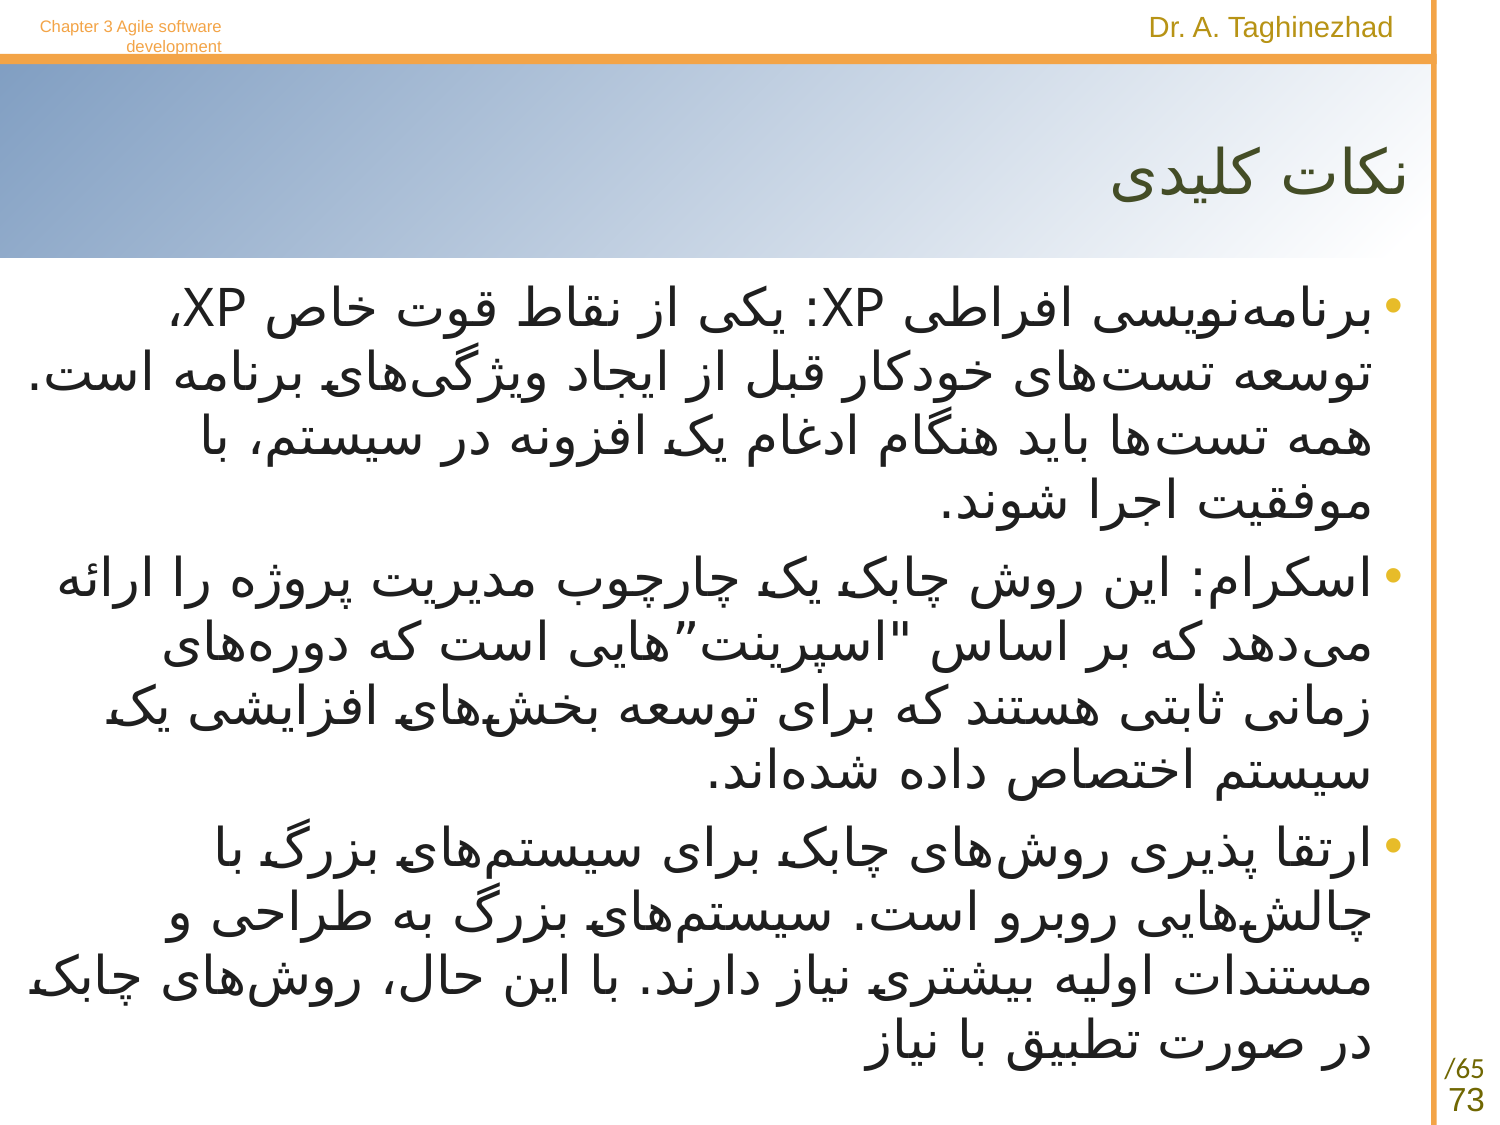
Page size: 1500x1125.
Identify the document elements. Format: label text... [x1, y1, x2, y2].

slide_number 73 [1413, 1023, 1500, 1125]
list برنامه‌نویسی افراطی XP: یکی از نقاط قوت خاص XP، توسعه تست‌های خودکار قبل از ایجاد ویژگی‌های برنامه است. همه تست‌ها باید هنگام ادغام یک افزونه در سیستم، با موفقیت اجرا شوند. اسکرام: این روش چابک یک چارچوب مدیریت پروژه را ارائه می‌دهد که بر اساس "اسپرینت”‌هایی است که دوره‌های زمانی ثابتی هستند که برای توسعه بخش‌های افزایشی یک سیستم اختصاص داده شده‌اند. ارتقا پذیری روش‌های چابک برای سیستم‌های بزرگ با چالش‌هایی روبرو است. سیستم‌های بزرگ به طراحی و مستندات اولیه بیشتری نیاز دارند. با این حال، روش‌های چابک در صورت تطبیق با نیاز [0, 265, 1425, 1079]
footer Chapter 3 Agile software development [0, 8, 237, 84]
title نکات کلیدی [0, 105, 1425, 234]
